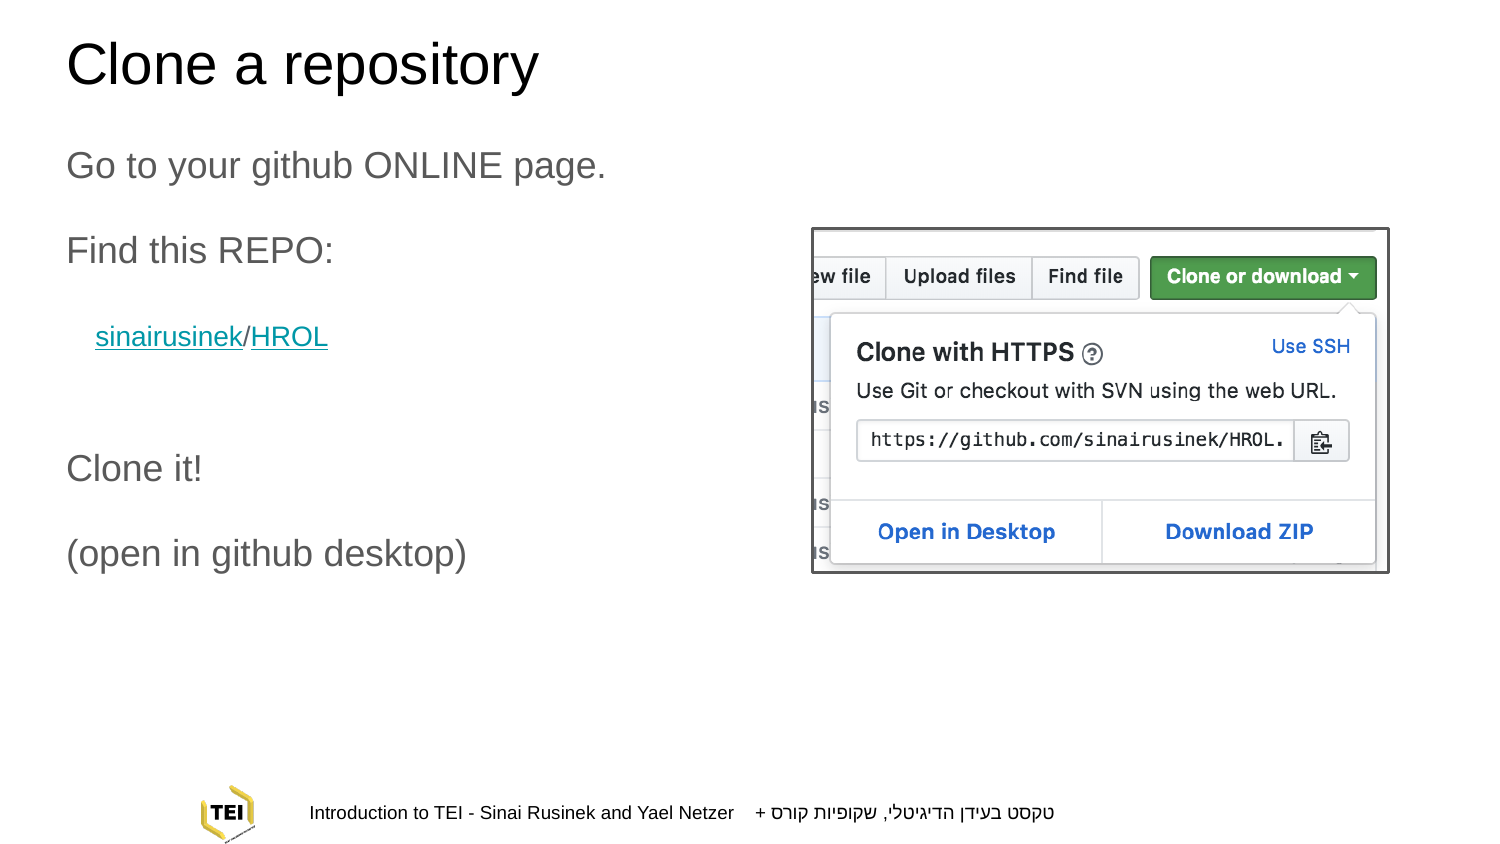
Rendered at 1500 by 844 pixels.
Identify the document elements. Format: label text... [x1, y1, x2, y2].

picture [813, 230, 1388, 572]
list Go to your github ONLINE page. Find this REPO: sinairusinek/HROL Clone it! (open in github desktop) [51, 118, 1480, 717]
title Clone a repository [51, 11, 1449, 106]
picture [201, 785, 255, 844]
